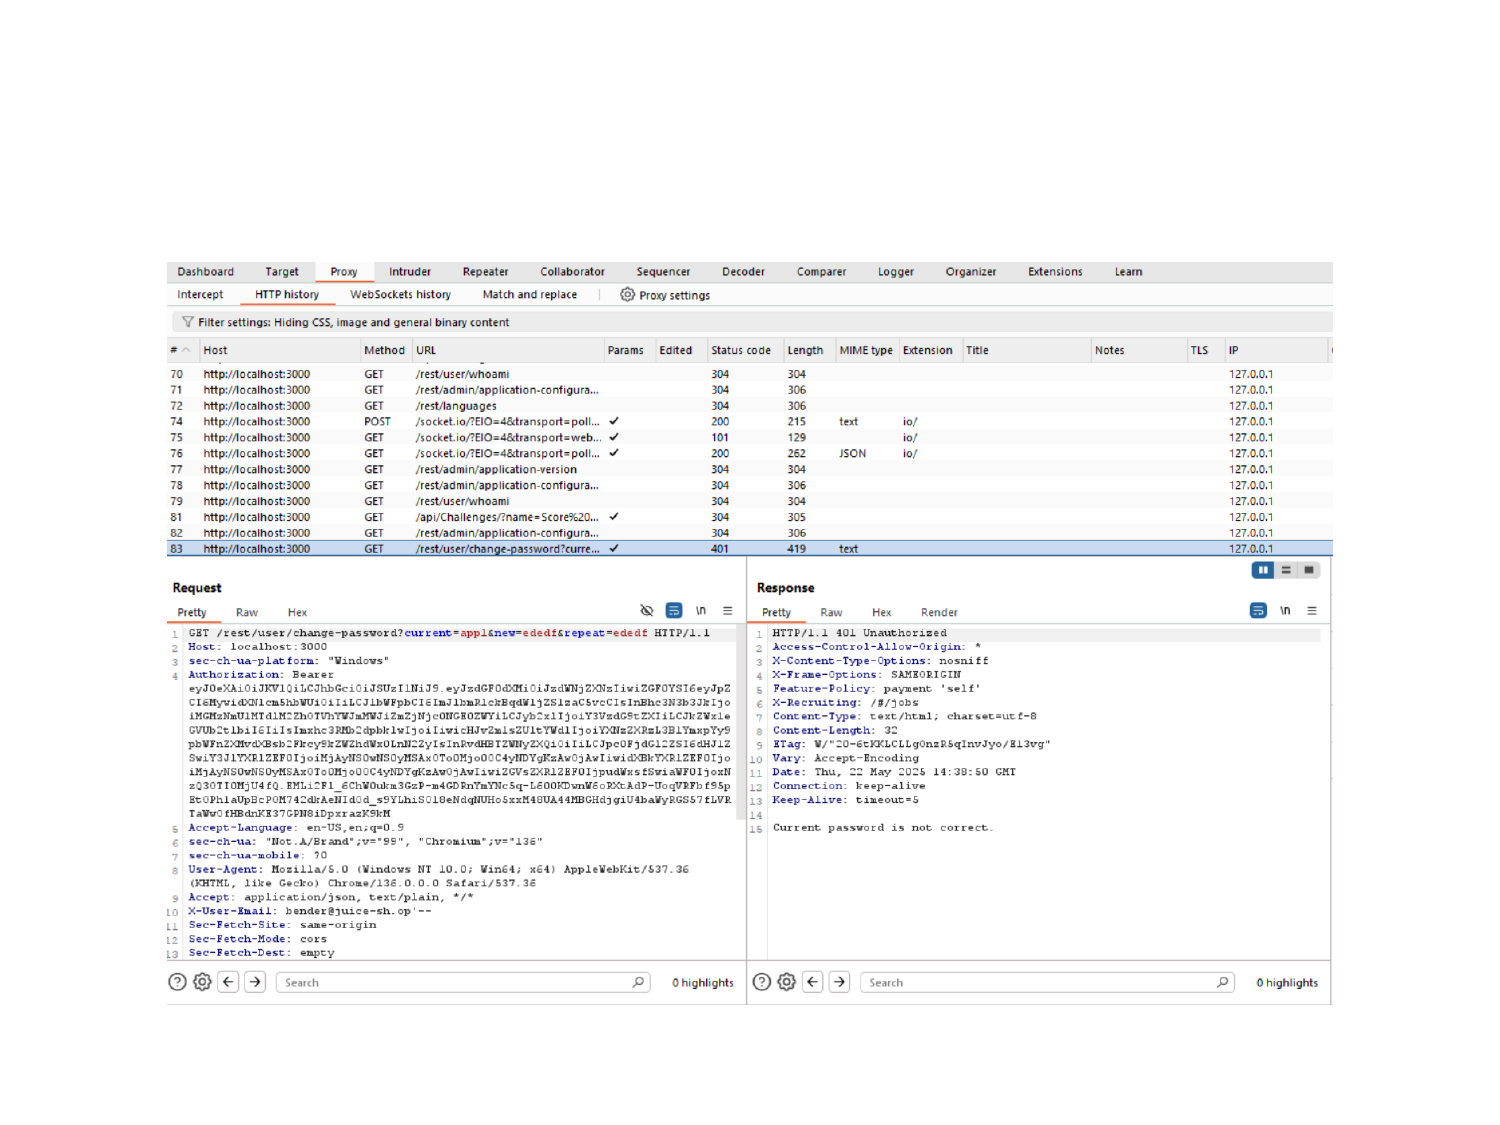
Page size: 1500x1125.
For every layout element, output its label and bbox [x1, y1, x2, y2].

list [167, 262, 1333, 1006]
